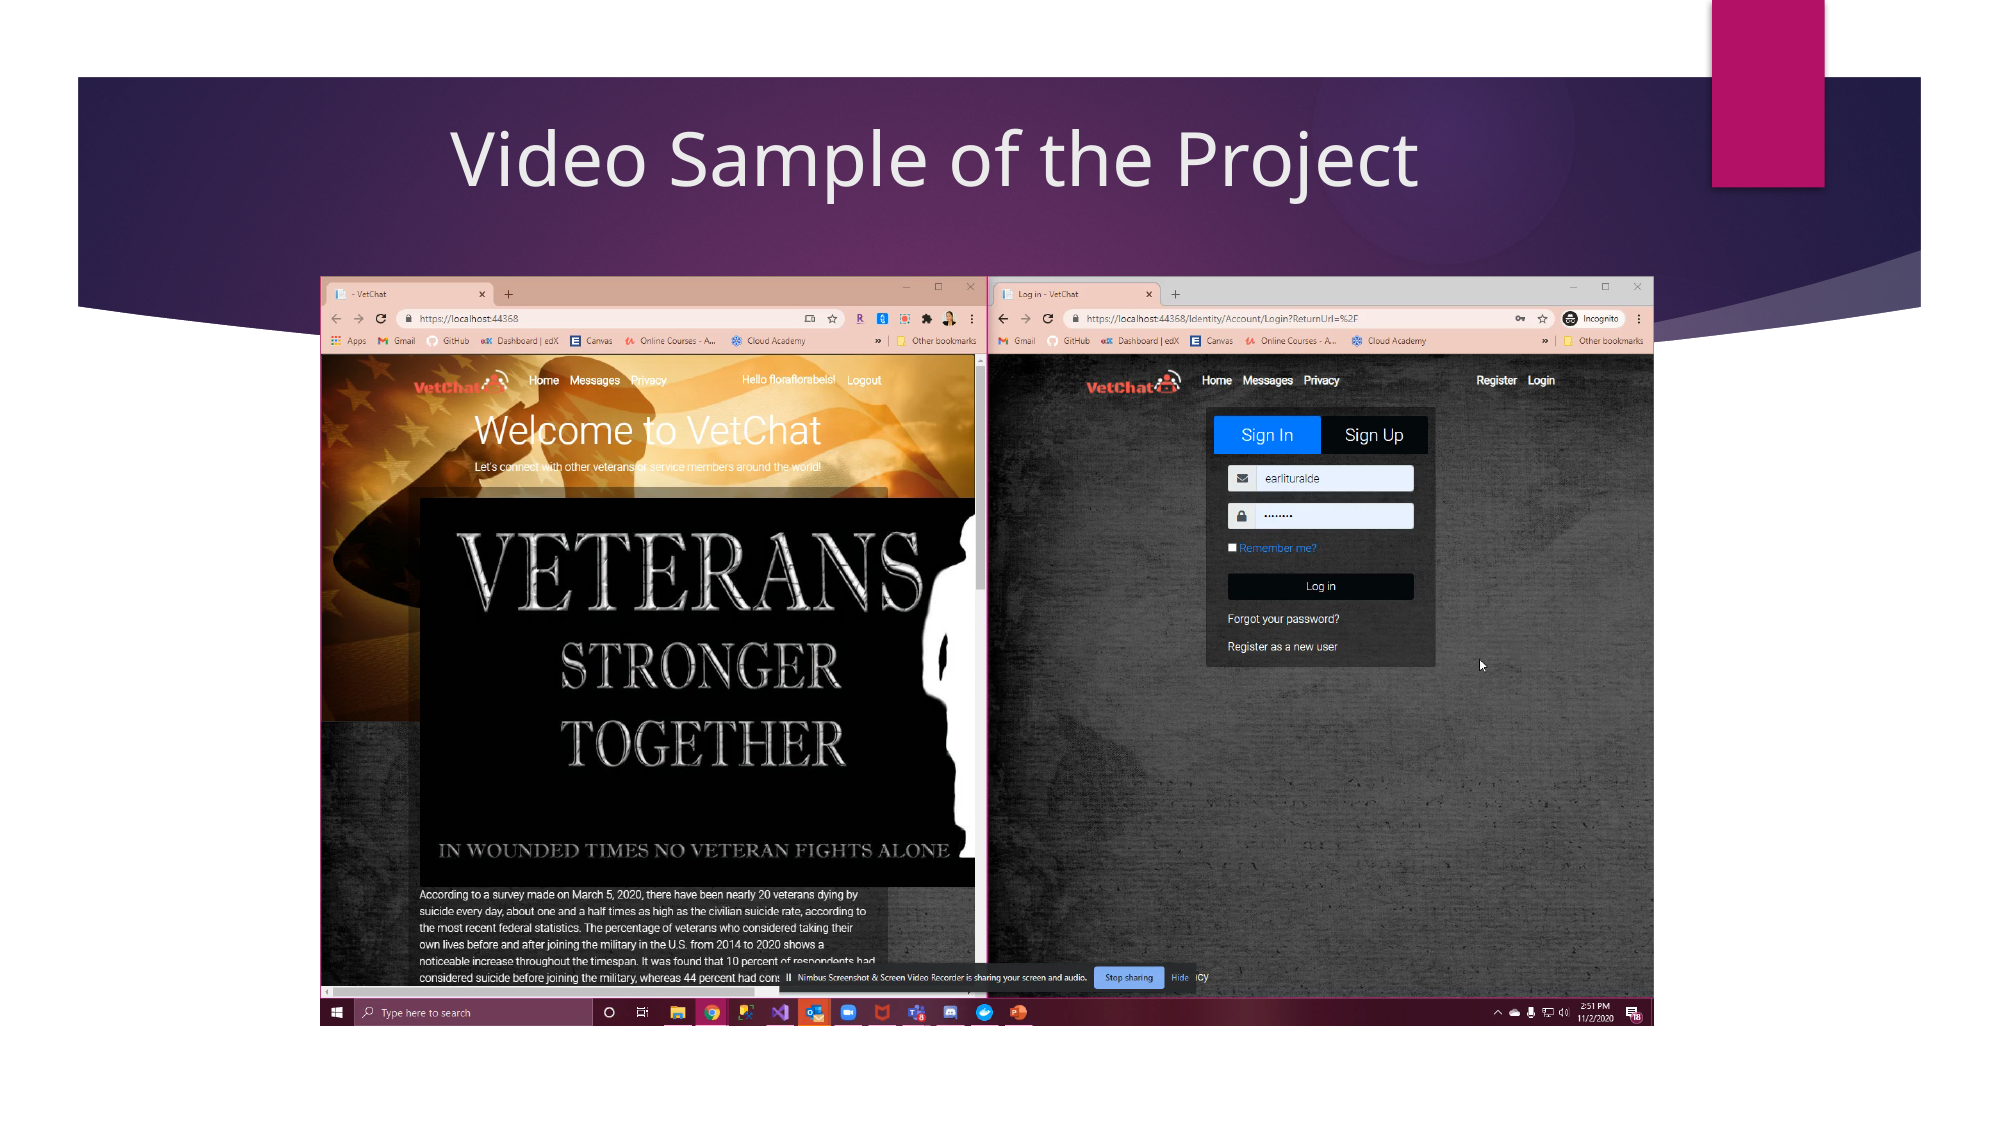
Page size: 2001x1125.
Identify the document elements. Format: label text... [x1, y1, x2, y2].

title Video Sample of the Project [216, 98, 1655, 215]
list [318, 275, 1655, 1027]
